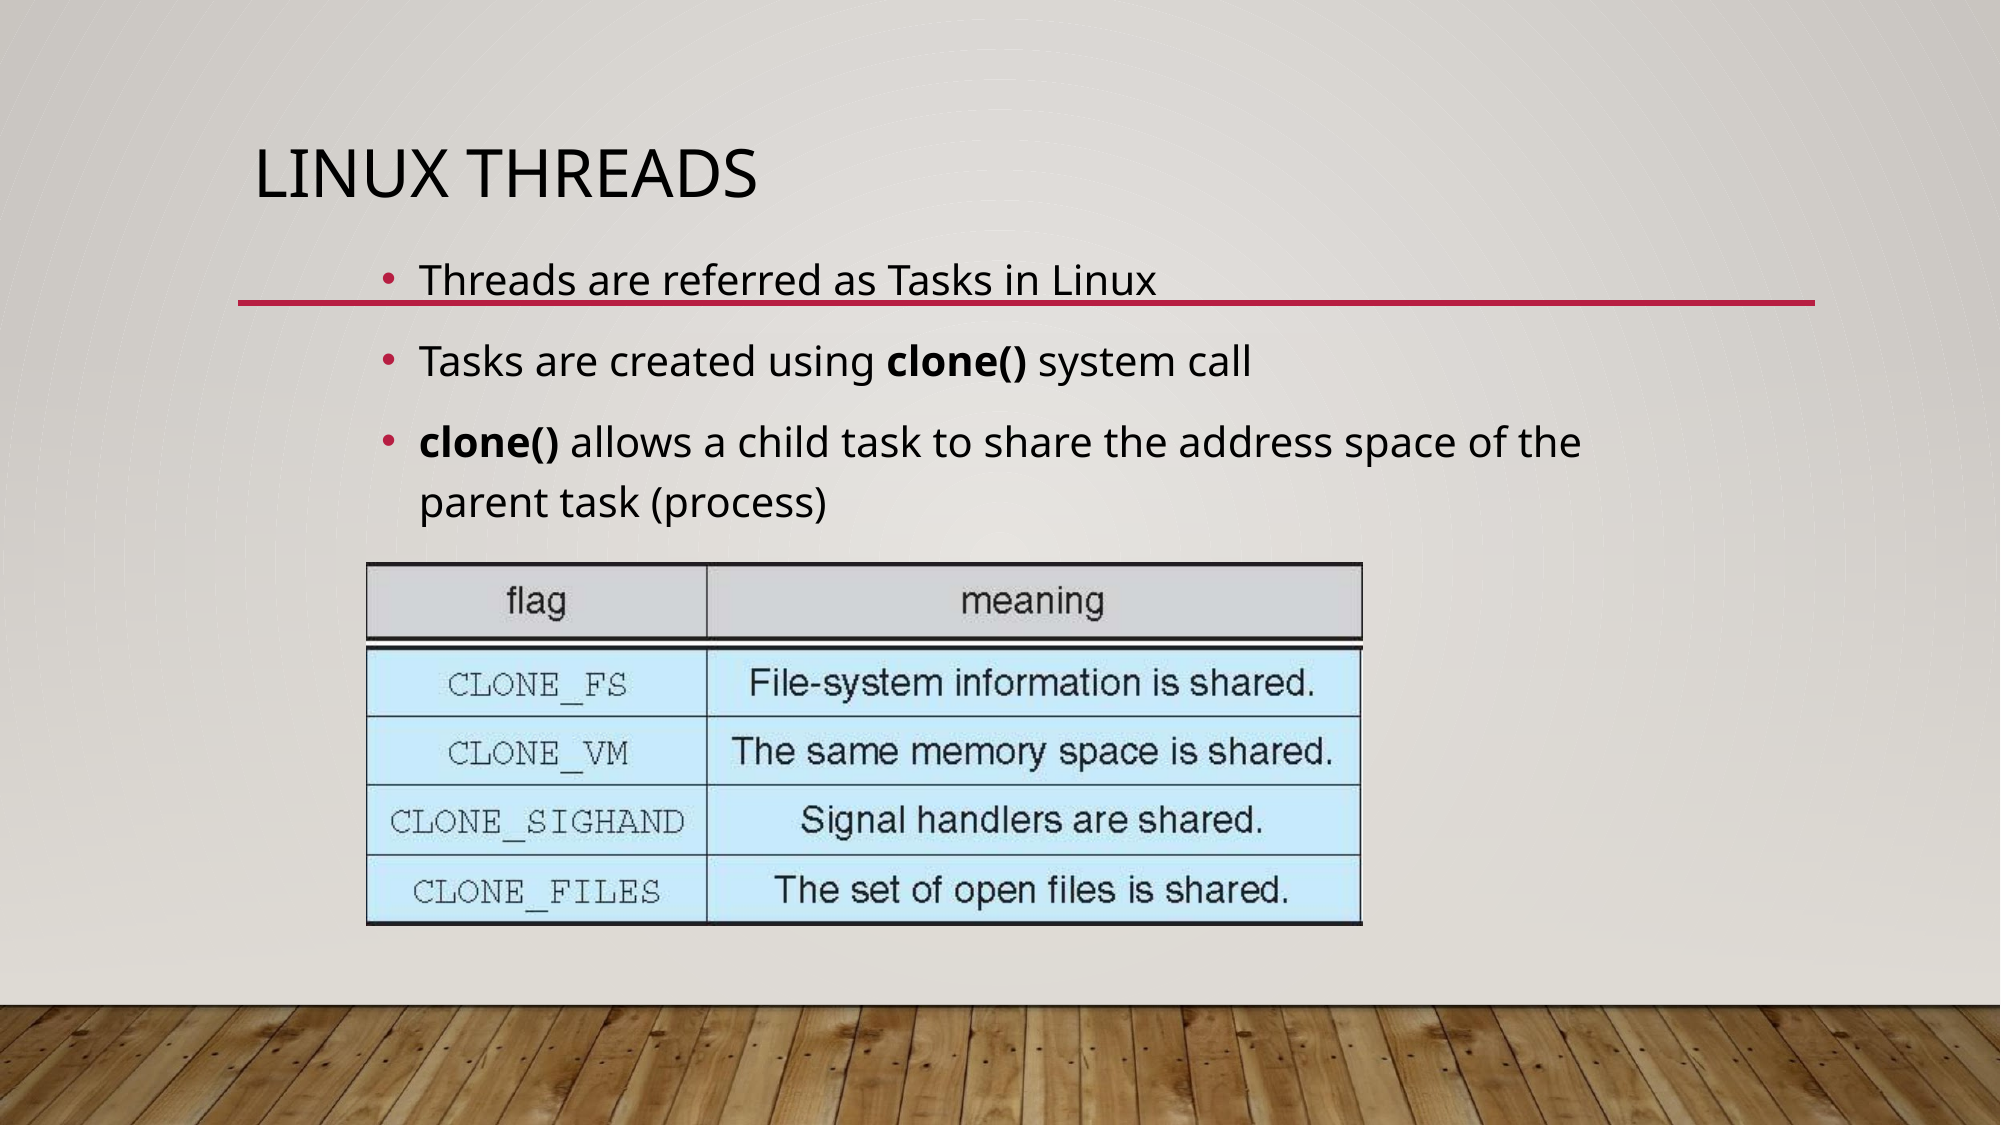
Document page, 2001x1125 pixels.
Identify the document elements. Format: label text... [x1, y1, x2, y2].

picture [0, 1005, 2000, 1125]
picture [365, 562, 1363, 926]
list Threads are referred as Tasks in Linux Tasks are created using clone() system call clone() allows a child task to share the address space of the parent task (process) [366, 236, 1721, 974]
title LINUX THREADS [238, 131, 1814, 305]
